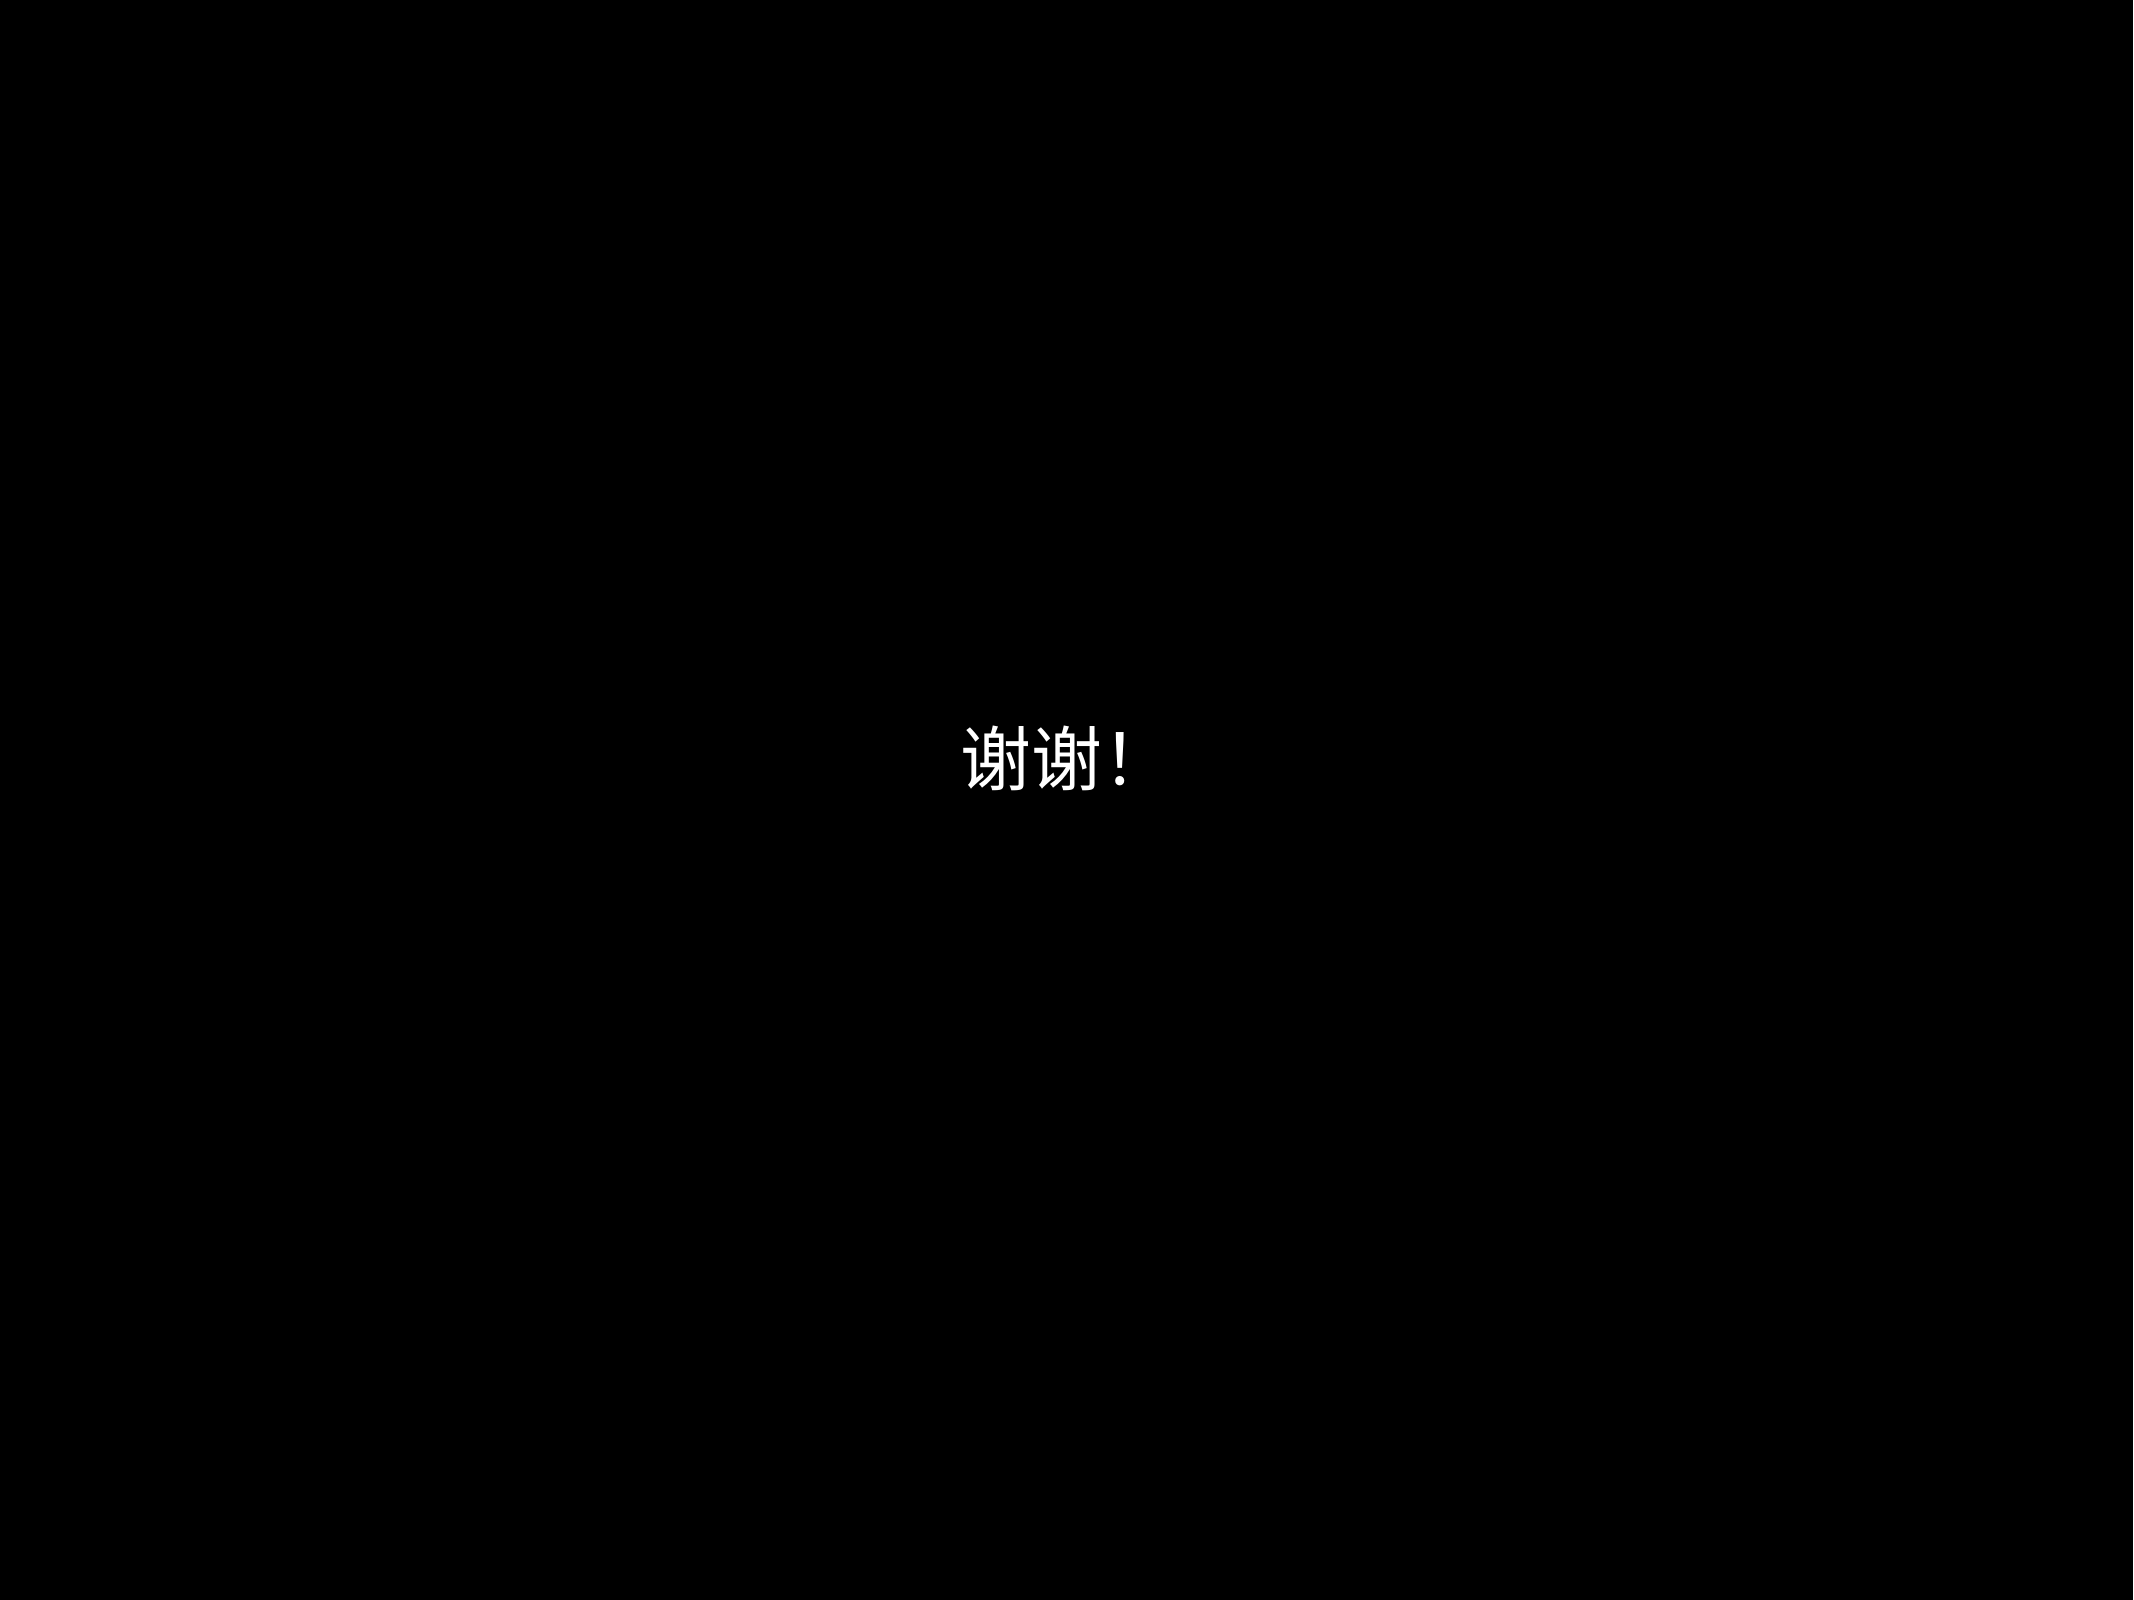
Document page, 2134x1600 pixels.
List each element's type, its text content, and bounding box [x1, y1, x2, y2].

list 谢谢！ [207, 697, 1926, 816]
